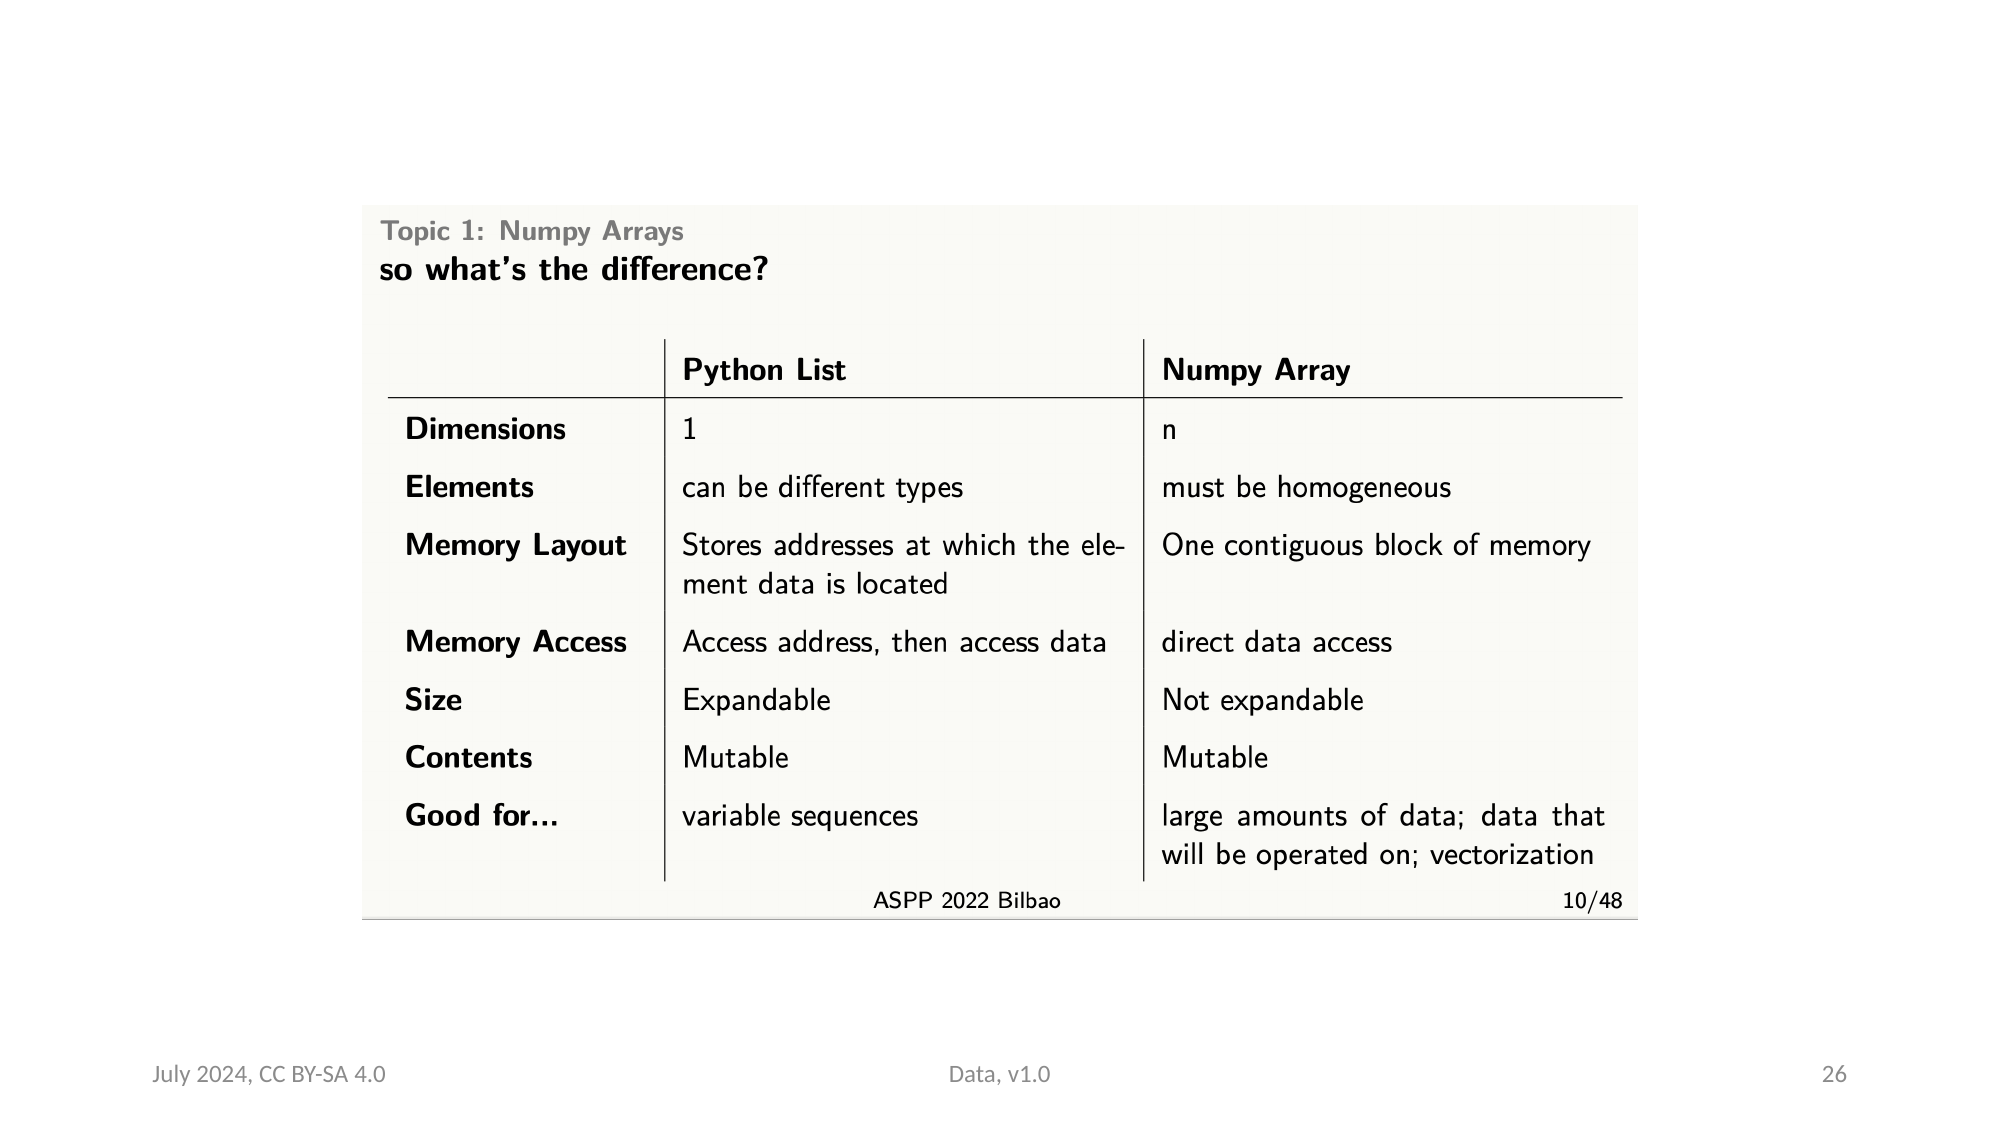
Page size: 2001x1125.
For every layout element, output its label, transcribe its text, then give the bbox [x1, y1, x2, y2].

slide_number 26 [1412, 1042, 1863, 1103]
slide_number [137, 1042, 588, 1103]
picture [362, 205, 1638, 920]
footer Data, v1.0 [662, 1042, 1338, 1103]
